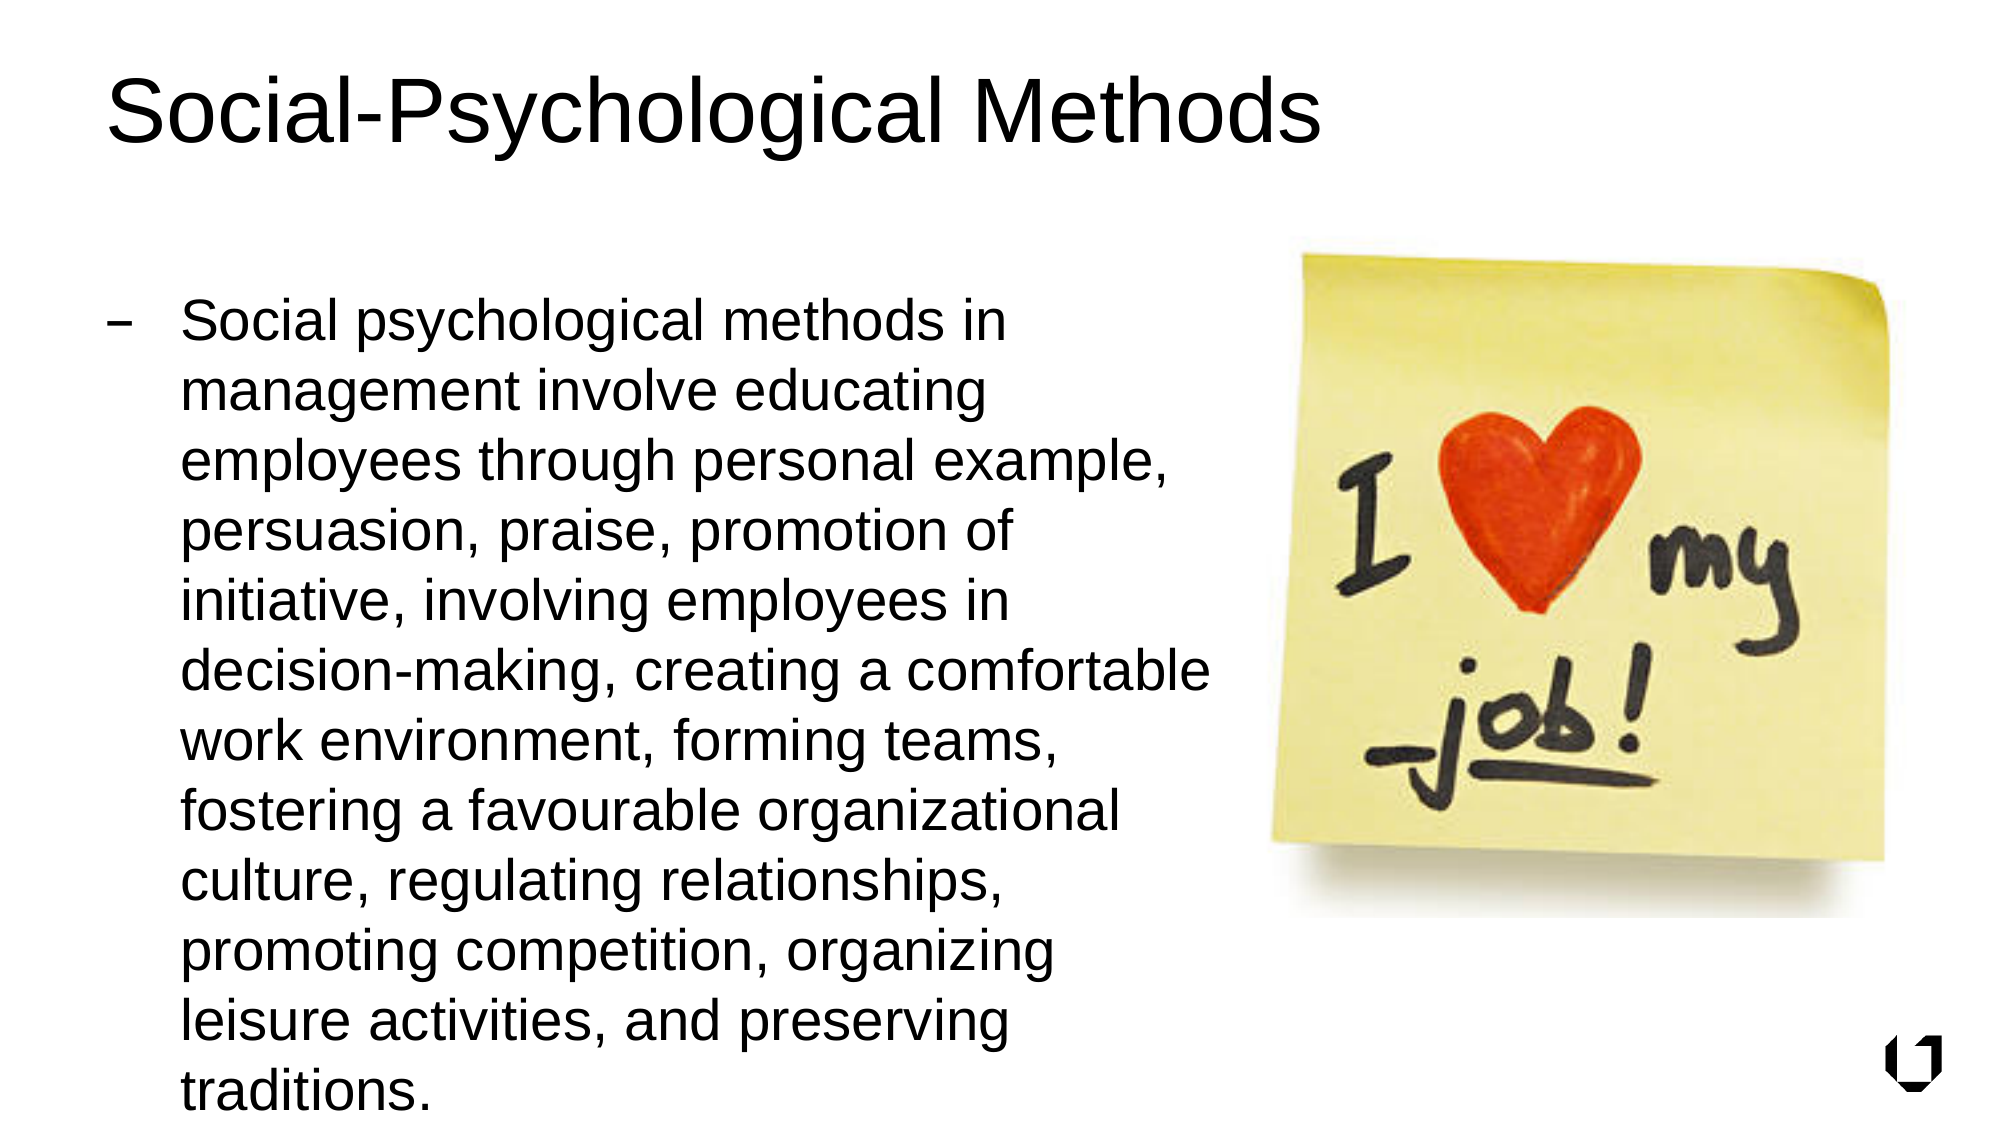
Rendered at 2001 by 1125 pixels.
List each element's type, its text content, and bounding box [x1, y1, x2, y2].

picture [1235, 207, 1947, 918]
title Social-Psychological Methods [90, 55, 1860, 274]
list Social psychological methods in management involve educating employees through personal example, persuasion, praise, promotion of initiative, involving employees in decision-making, creating a comfortable work environment, forming teams, fostering a favourable organizational culture, regulating relationships, promoting competition, organizing leisure activities, and preserving traditions. [90, 274, 1236, 986]
picture [1885, 1035, 1942, 1092]
